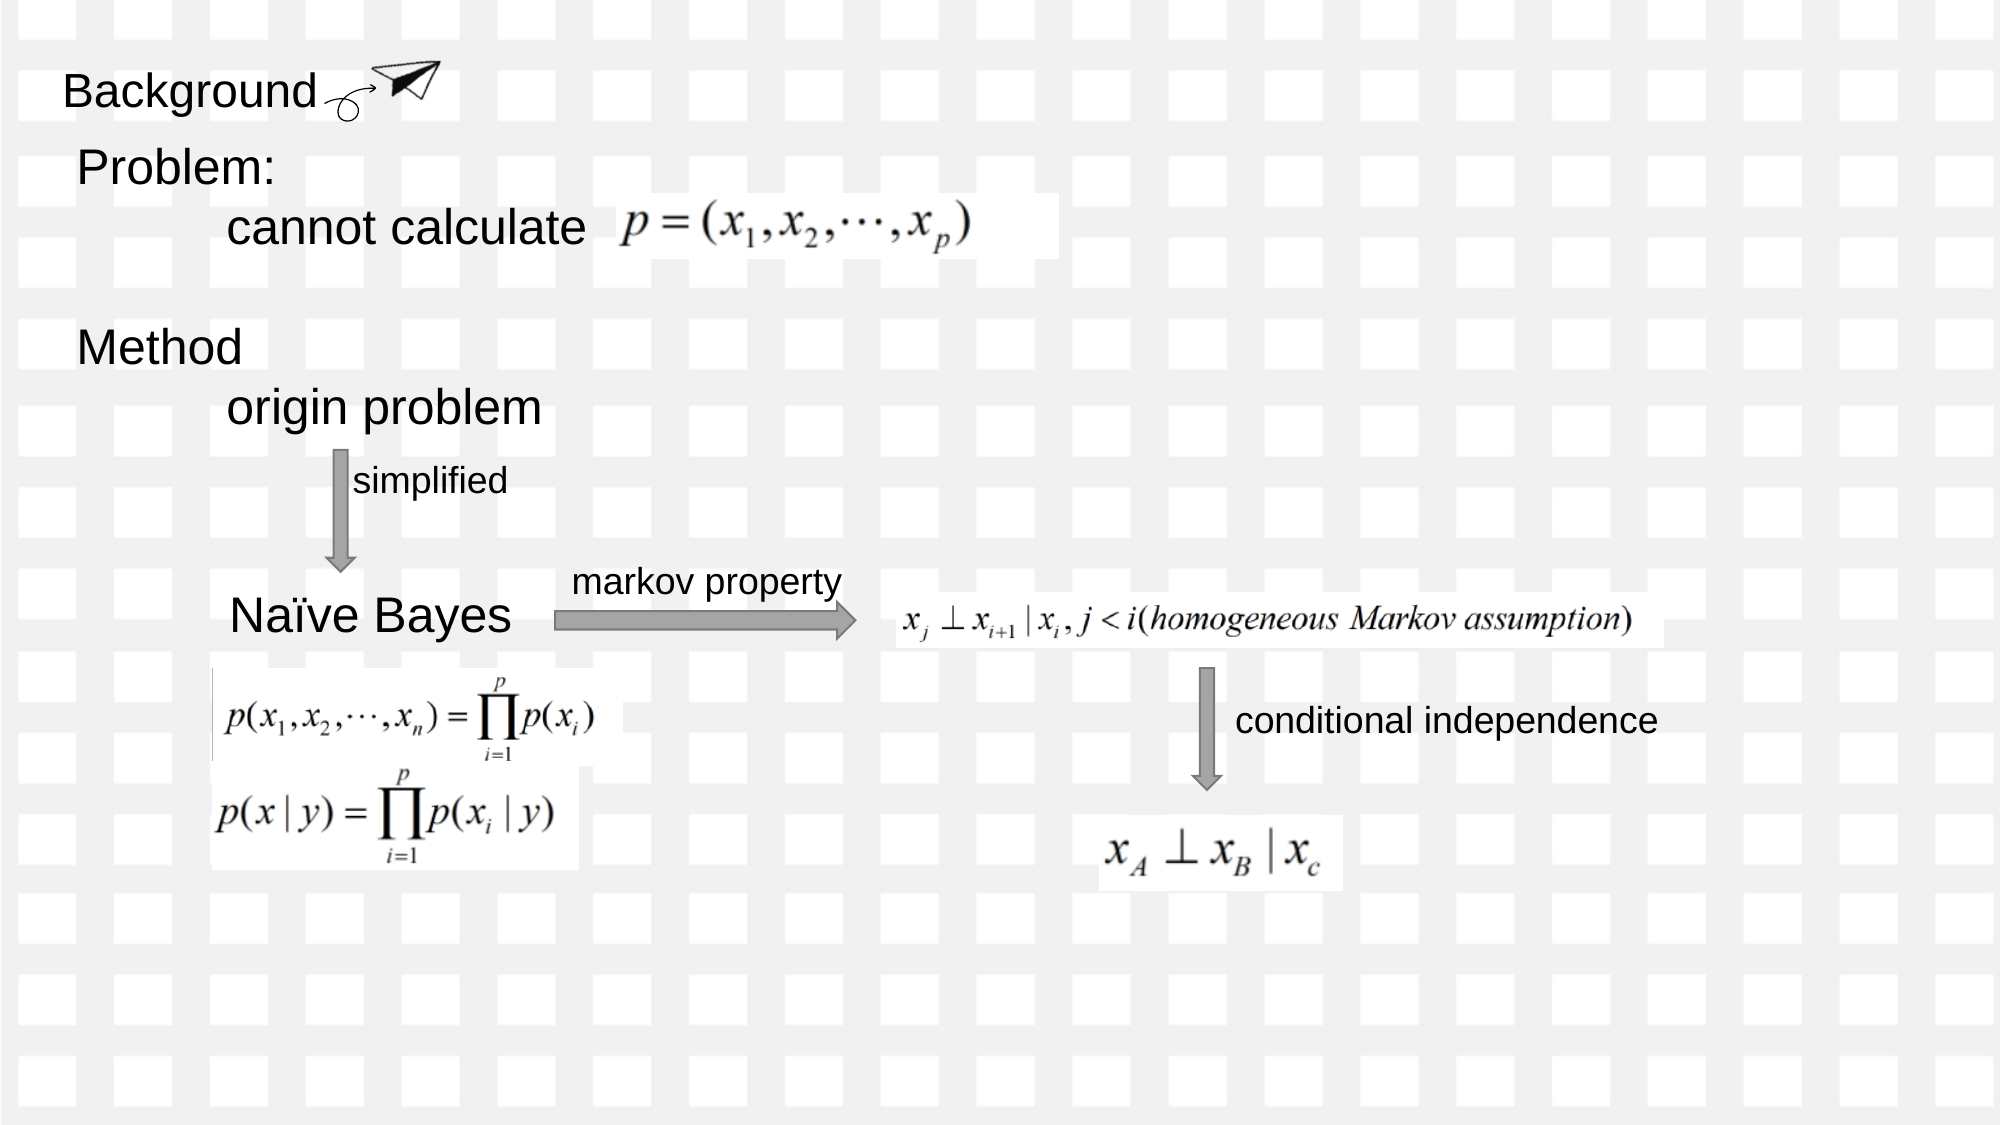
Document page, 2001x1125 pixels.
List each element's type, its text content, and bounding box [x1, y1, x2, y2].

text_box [334, 56, 439, 122]
picture [0, 0, 2000, 1125]
text_box Naïve Bayes [214, 575, 528, 651]
text_box [1190, 667, 1224, 792]
text_box markov property [556, 549, 858, 610]
text_box Problem: cannot calculate Method origin problem [61, 126, 908, 502]
text_box simplified [337, 448, 524, 508]
text_box Background [47, 52, 334, 125]
text_box conditional independence [1220, 688, 1674, 748]
text_box [324, 448, 358, 574]
text_box [554, 610, 857, 642]
